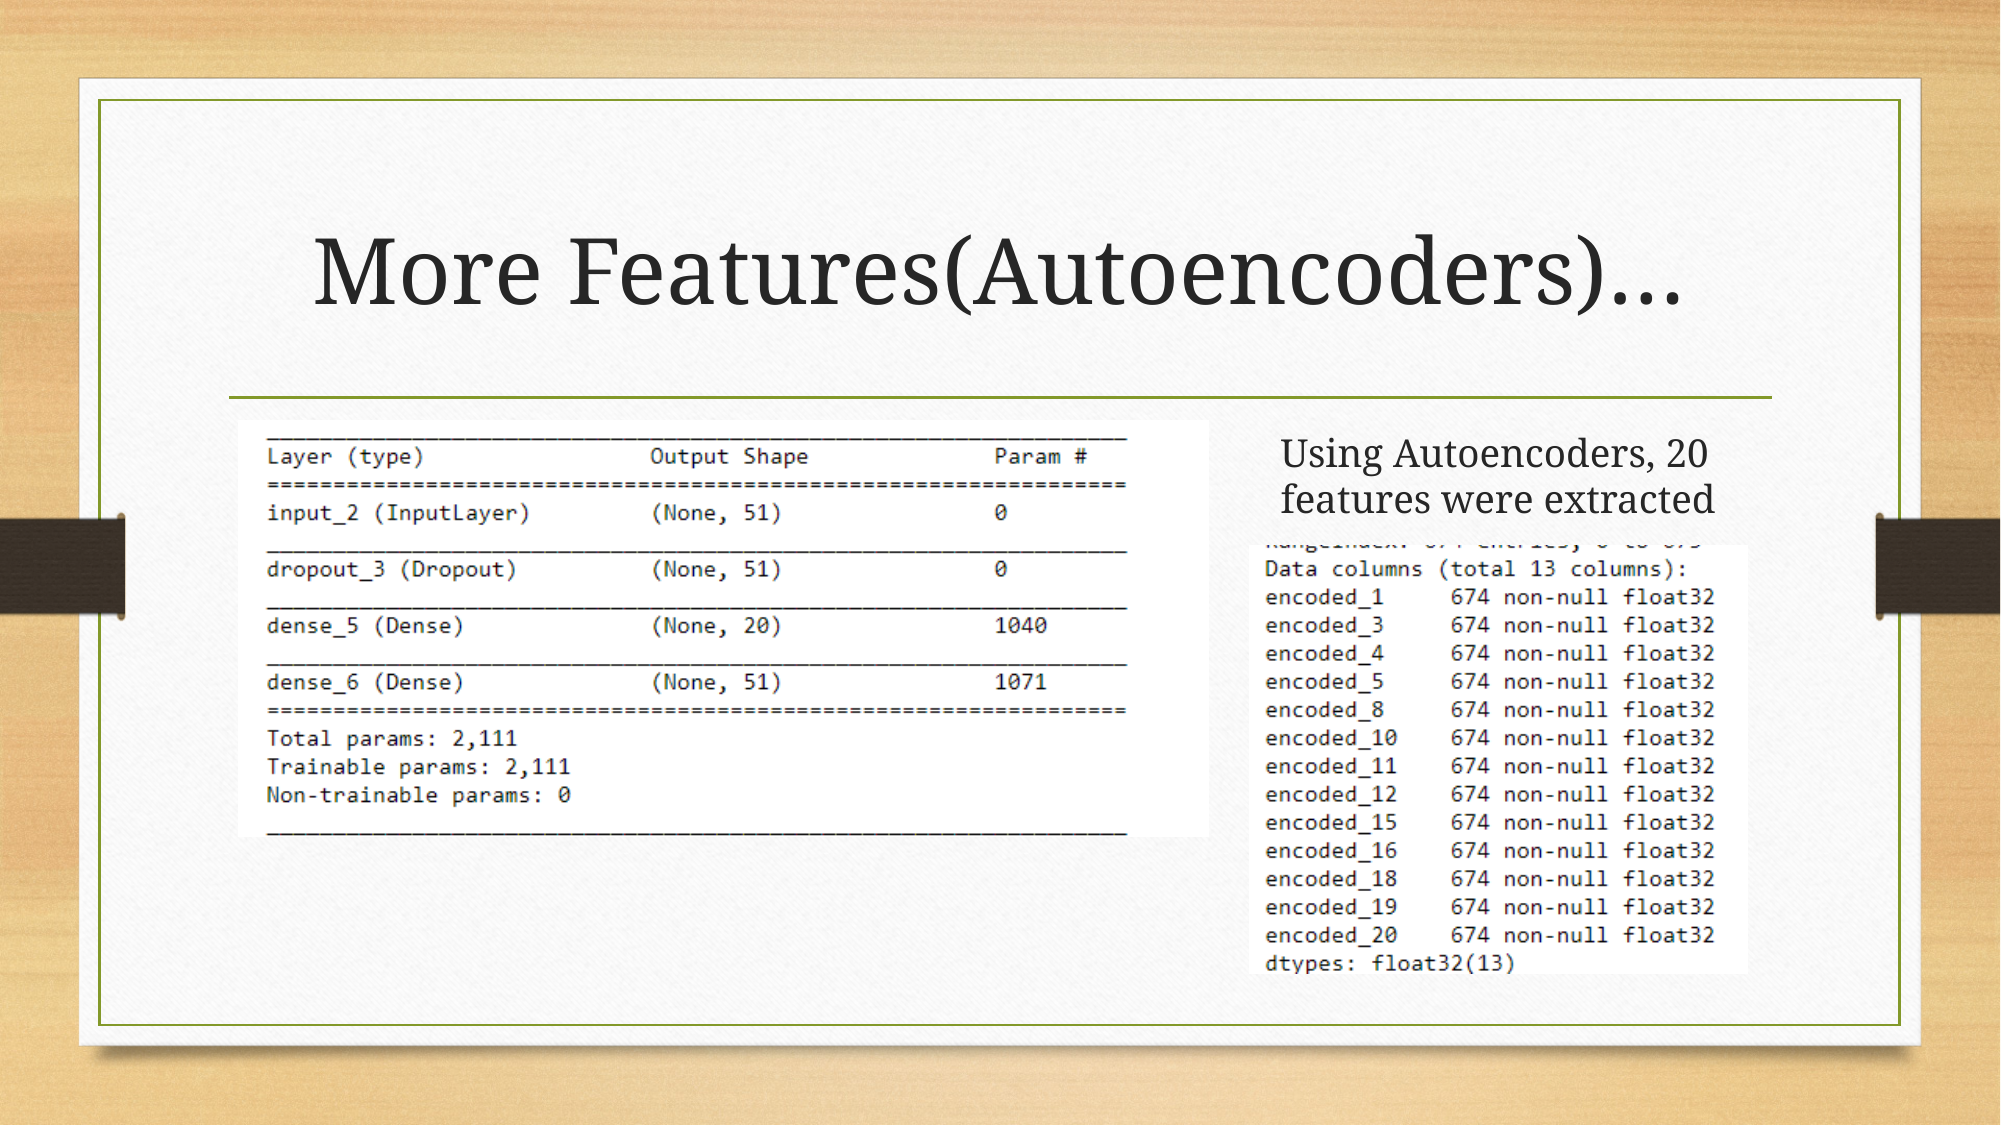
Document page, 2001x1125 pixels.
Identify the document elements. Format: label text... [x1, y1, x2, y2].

title More Features(Autoencoders)… [212, 161, 1788, 375]
picture [0, 0, 2001, 1125]
list Using Autoencoders, 20 features were extracted [1265, 421, 1732, 544]
